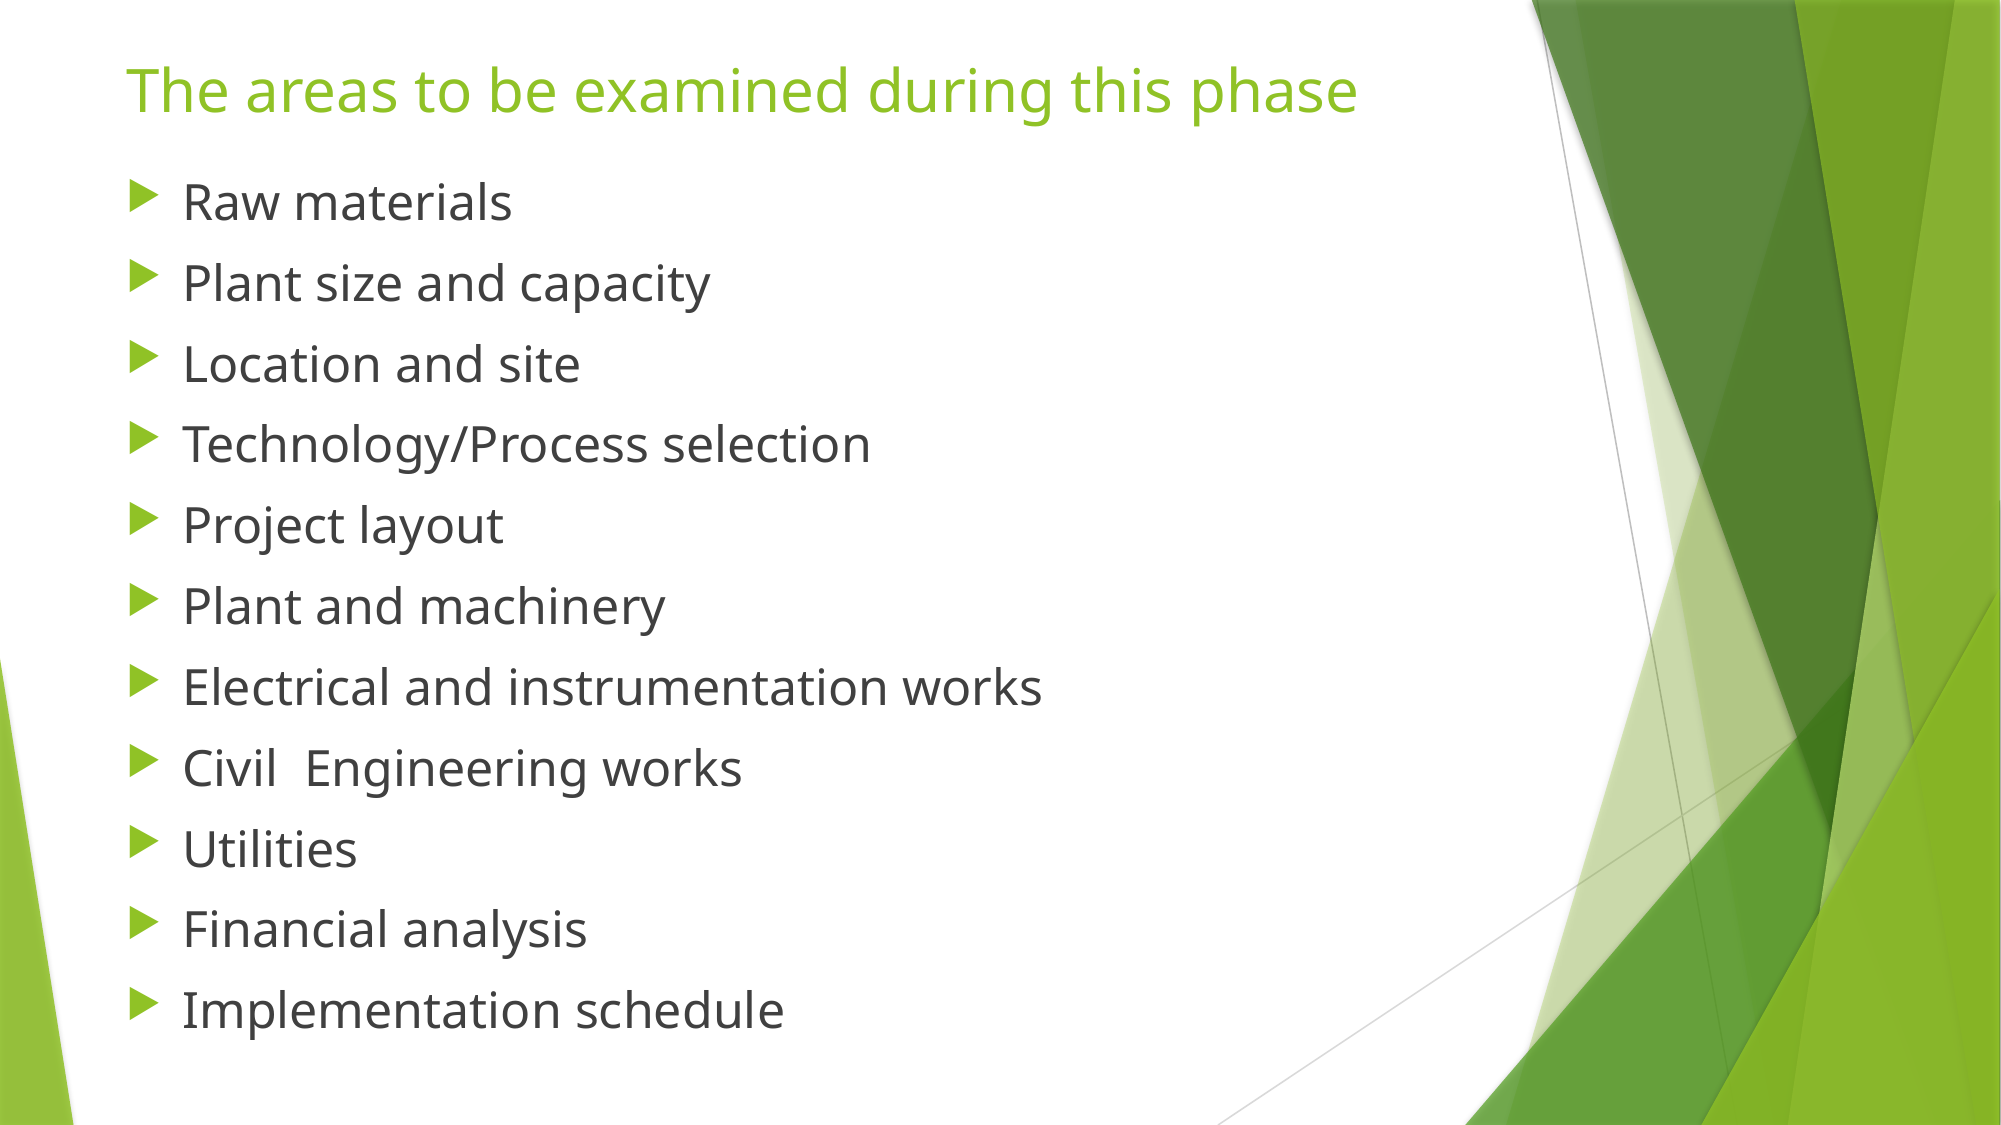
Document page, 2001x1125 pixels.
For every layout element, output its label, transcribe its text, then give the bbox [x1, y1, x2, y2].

list Raw materials Plant size and capacity Location and site Technology/Process selection Project layout Plant and machinery Electrical and instrumentation works Civil Engineering works Utilities Financial analysis Implementation schedule [111, 162, 1522, 1055]
title The areas to be examined during this phase [111, 45, 1629, 133]
